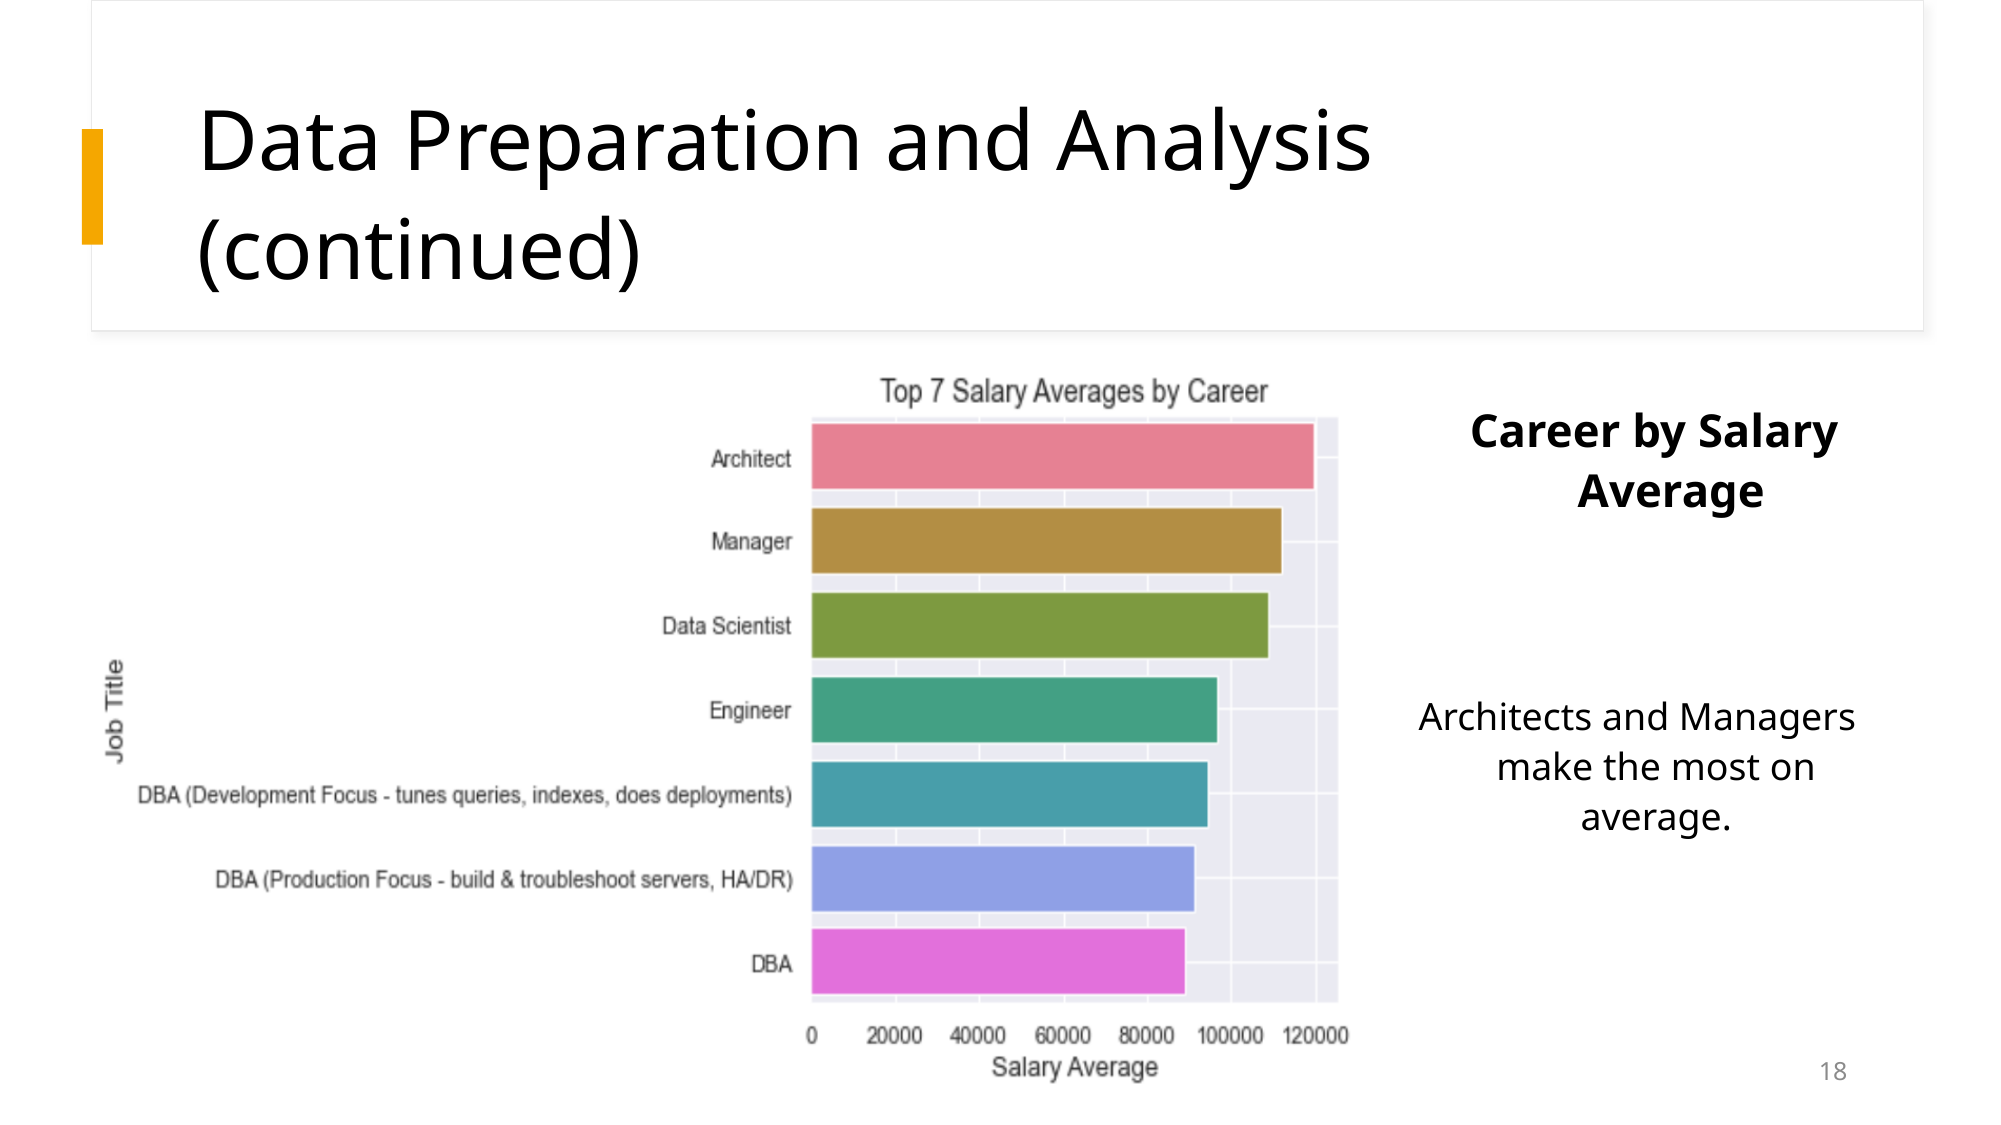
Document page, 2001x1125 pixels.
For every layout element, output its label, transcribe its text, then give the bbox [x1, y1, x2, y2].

text_box Architects and Managers make the most on average. [1385, 525, 1908, 1007]
picture [92, 362, 1385, 1091]
slide_number 18 [1412, 1042, 1863, 1103]
title Data Preparation and Analysis (continued) [183, 90, 1851, 284]
text_box Career by Salary Average [1385, 389, 1925, 525]
